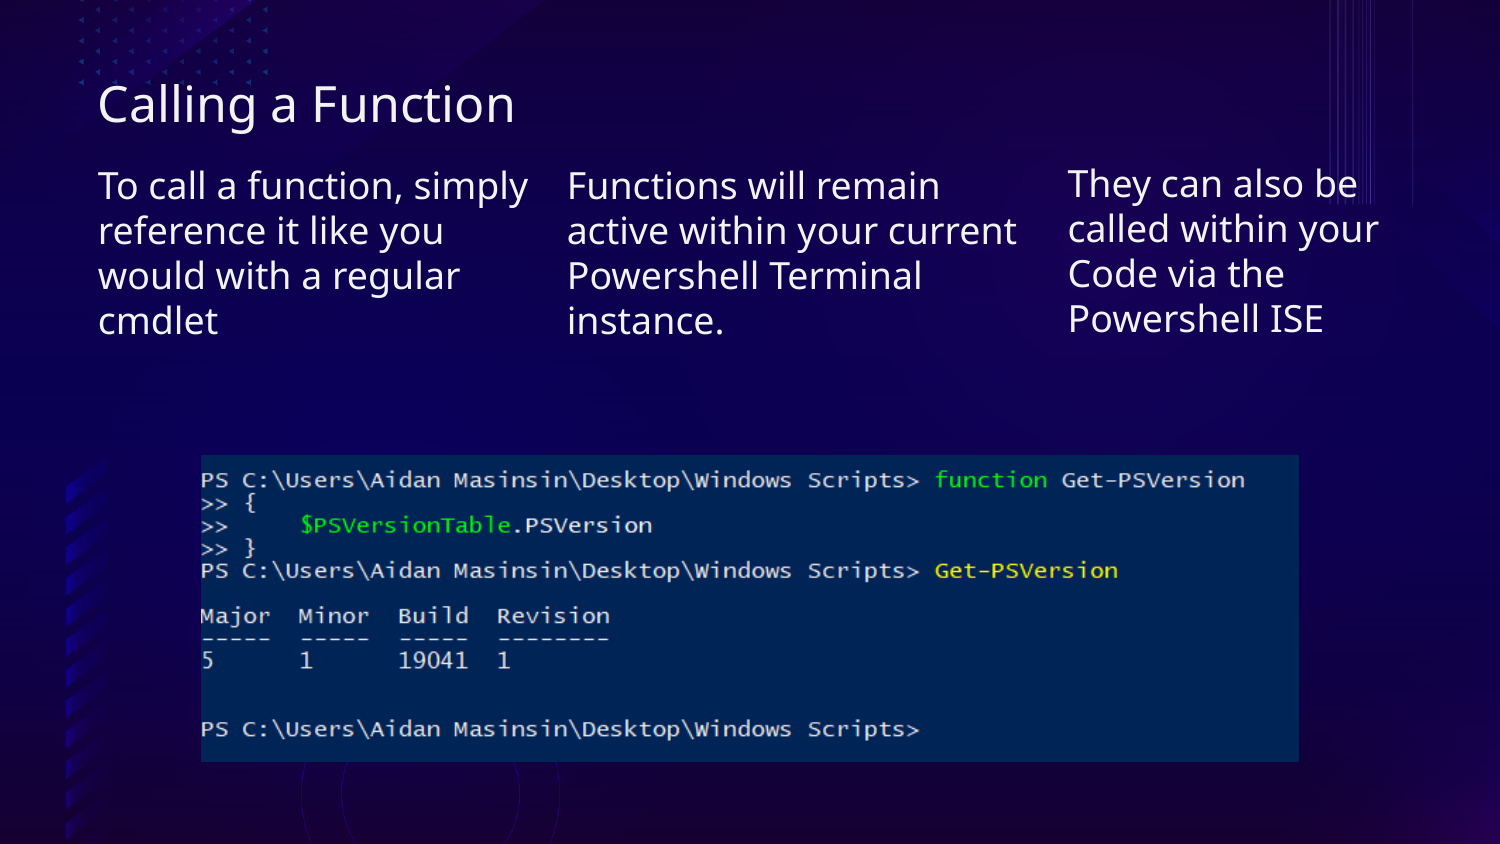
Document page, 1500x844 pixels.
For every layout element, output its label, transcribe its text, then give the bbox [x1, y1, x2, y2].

title Calling a Function [82, 45, 537, 147]
text_box They can also be called within your Code via the Powershell ISE [1052, 144, 1471, 413]
subtitle Functions will remain active within your current Powershell Terminal instance. [551, 147, 1038, 362]
subtitle To call a function, simply reference it like you would with a regular cmdlet [82, 147, 575, 440]
picture [0, 0, 1500, 844]
